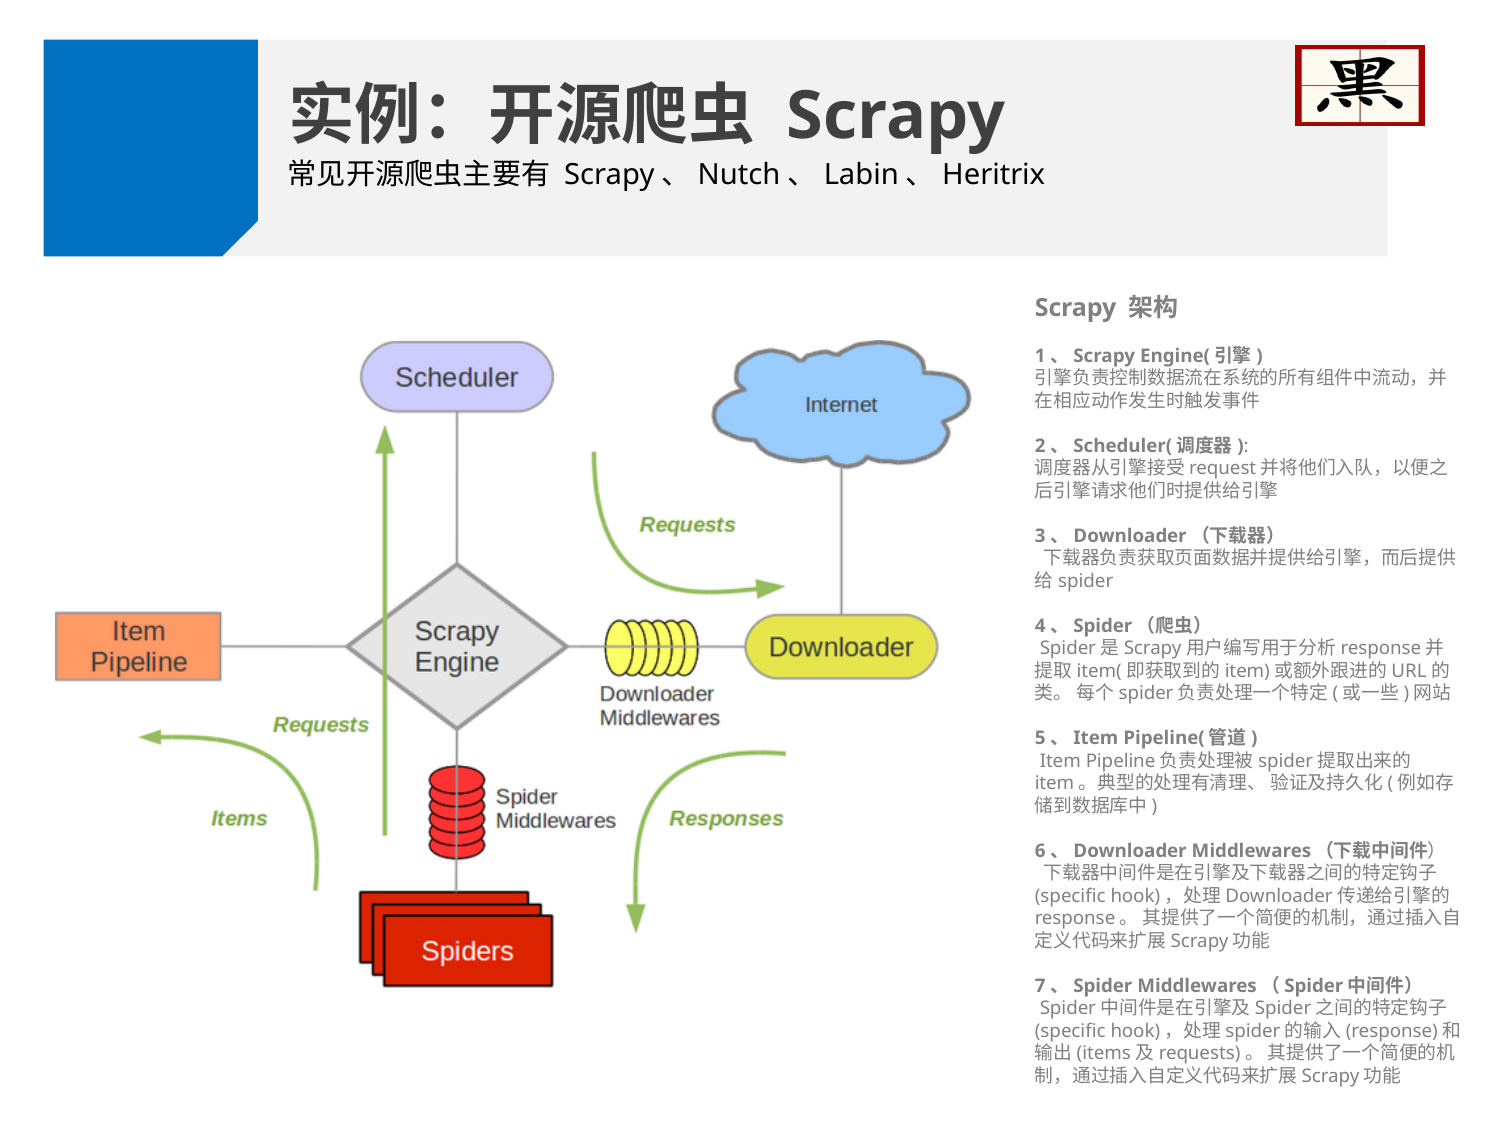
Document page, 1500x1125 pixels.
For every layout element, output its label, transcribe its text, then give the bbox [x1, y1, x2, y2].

picture [1371, 45, 1425, 126]
picture [54, 340, 972, 988]
text_box 实例：开源爬虫 Scrapy [273, 24, 1371, 159]
text_box Scrapy 架构 1、Scrapy Engine(引擎) 引擎负责控制数据流在系统的所有组件中流动，并在相应动作发生时触发事件 2、Scheduler(调度器): 调度器从引擎接受request并将他们入队，以便之后引擎请求他们时提供给引擎 3、Downloader（下载器） 下载器负责获取页面数据并提供给引擎，而后提供给spider 4、Spider（爬虫） Spider是Scrapy用户编写用于分析response并提取item(即获取到的item)或额外跟进的URL的类。 每个spider负责处理一个特定(或一些)网站 5、Item Pipeline(管道) Item Pipeline负责处理被spider提取出来的item。典型的处理有清理、 验证及持久化(例如存储到数据库中) 6、Downloader Middlewares（下载中间件） 下载器中间件是在引擎及下载器之间的特定钩子(specific hook)，处理Downloader传递给引擎的response。 其提供了一个简便的机制，通过插入自定义代码来扩展Scrapy功能 7、Spider Middlewares（Spider中间件） Spider中间件是在引擎及Spider之间的特定钩子(specific hook)，处理spider的输入(response)和输出(items及requests)。 其提供了一个简便的机制，通过插入自定义代码来扩展Scrapy功能 [1020, 283, 1478, 1094]
text_box 常见开源爬虫主要有 Scrapy、Nutch、Labin、Heritrix [272, 147, 1369, 198]
